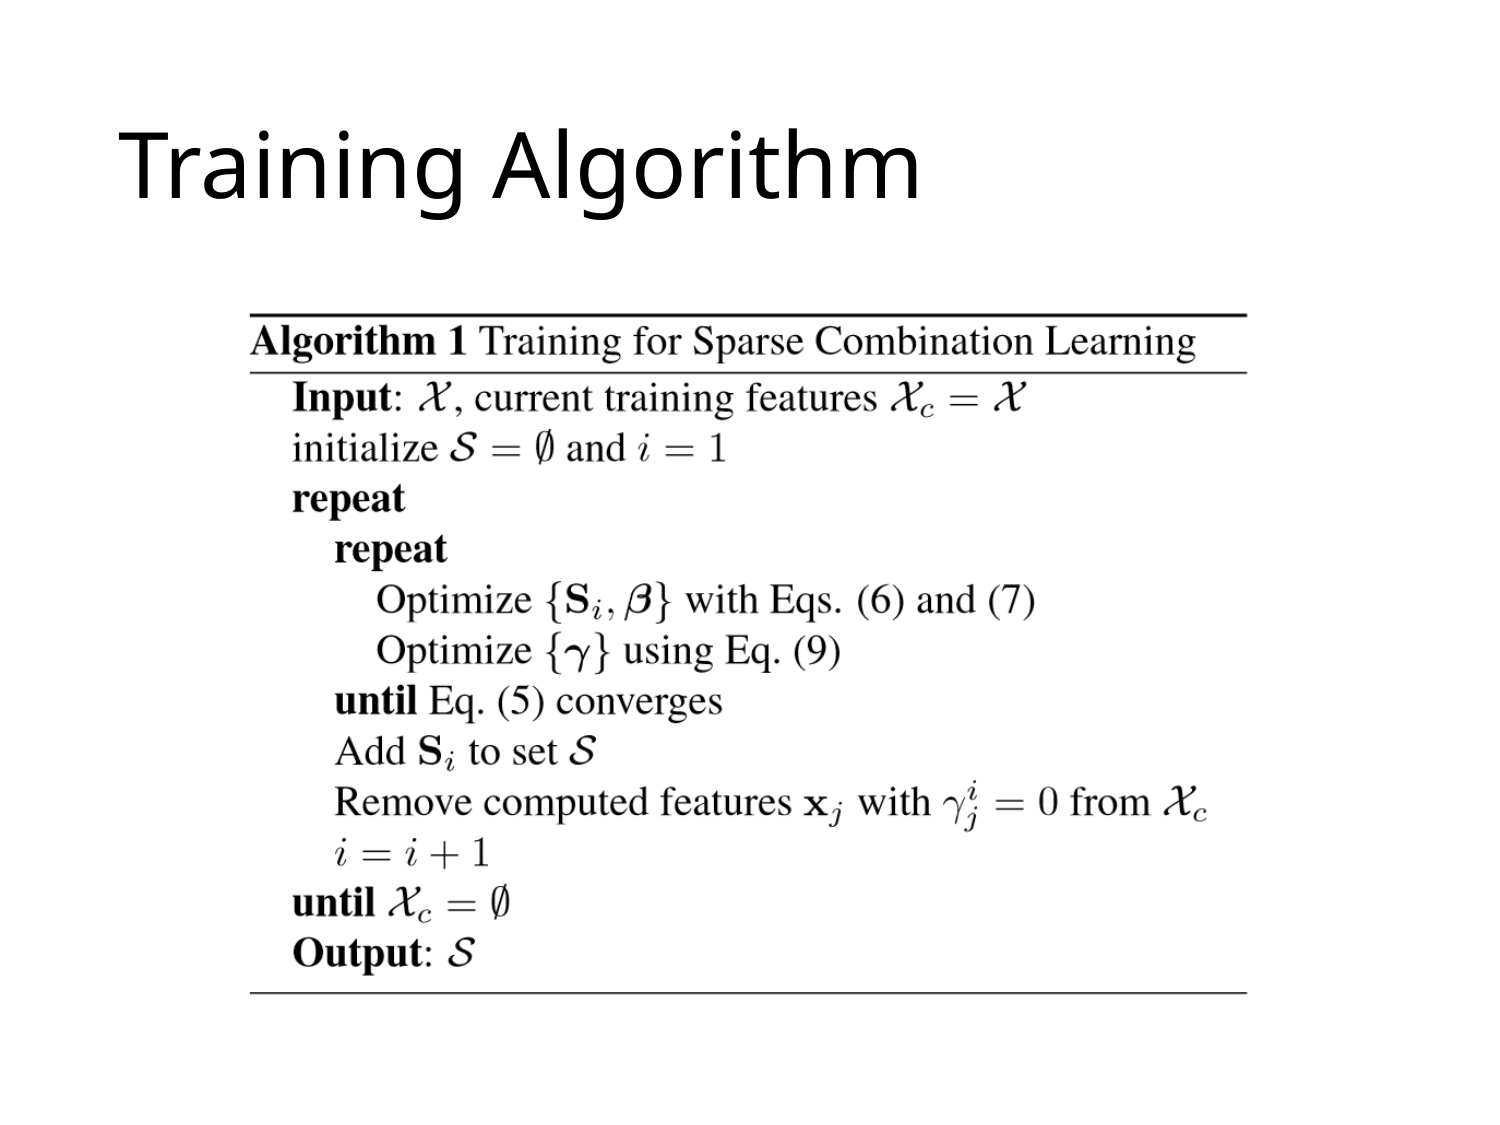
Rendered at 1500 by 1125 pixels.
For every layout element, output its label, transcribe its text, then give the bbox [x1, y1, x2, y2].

title Training Algorithm [103, 59, 1397, 278]
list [238, 299, 1262, 1014]
